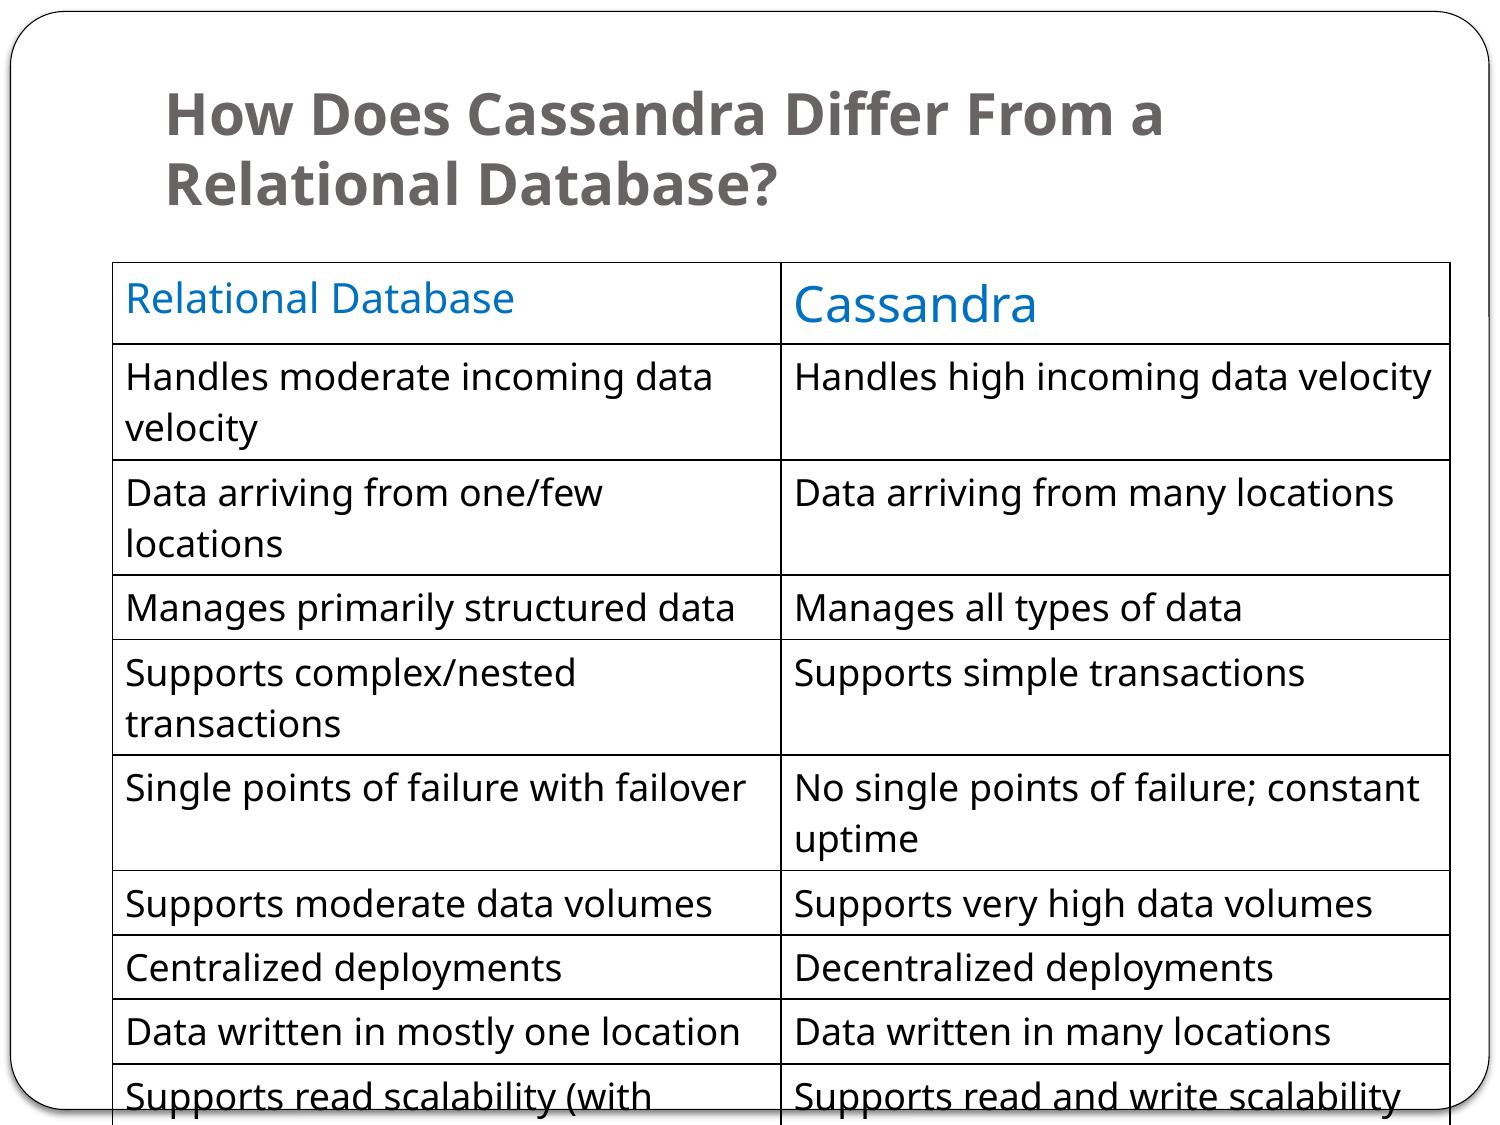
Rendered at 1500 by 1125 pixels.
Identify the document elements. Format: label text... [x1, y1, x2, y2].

table_cell Data written in many locations [782, 1000, 1449, 1063]
table_cell Handles moderate incoming data velocity [113, 345, 780, 459]
table_cell Data arriving from one/few locations [113, 461, 780, 574]
table_cell Manages primarily structured data [113, 576, 780, 639]
table_cell Data arriving from many locations [782, 461, 1449, 574]
table_cell Centralized deployments [113, 936, 780, 998]
table_cell Supports moderate data volumes [113, 871, 780, 934]
table_cell Handles high incoming data velocity [782, 345, 1449, 459]
table_cell No single points of failure; constant uptime [782, 756, 1449, 870]
table_cell Supports read and write scalability [782, 1065, 1449, 1125]
table_cell Data written in mostly one location [113, 1000, 780, 1063]
table_cell Manages all types of data [782, 576, 1449, 639]
table_header Relational Database [113, 263, 780, 343]
table_cell Supports complex/nested transactions [113, 640, 780, 754]
table_cell Supports simple transactions [782, 640, 1449, 754]
table_cell Supports read scalability (with consistency sacrifices) [113, 1065, 780, 1125]
table_cell Supports very high data volumes [782, 871, 1449, 934]
title How Does Cassandra Differ From a Relational Database? [150, 45, 1425, 233]
table_cell Decentralized deployments [782, 936, 1449, 998]
table_cell Single points of failure with failover [113, 756, 780, 870]
table_header Cassandra [782, 263, 1449, 343]
